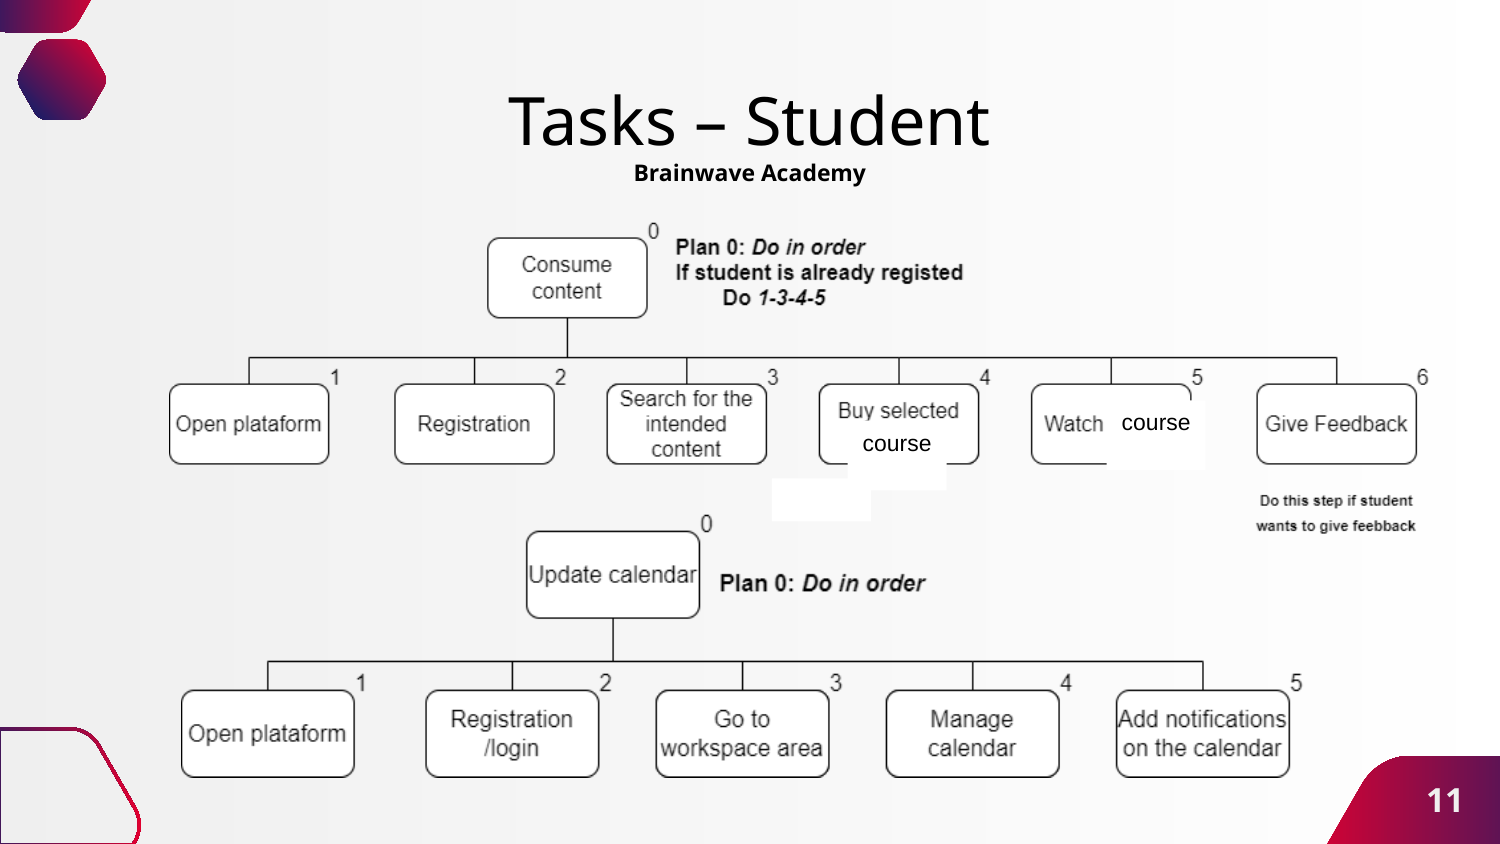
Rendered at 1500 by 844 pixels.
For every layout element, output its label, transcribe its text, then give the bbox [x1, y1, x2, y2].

title Tasks – Student Brainwave Academy [116, 88, 1383, 177]
picture [169, 211, 1446, 778]
slide_number 11 [1389, 755, 1500, 844]
